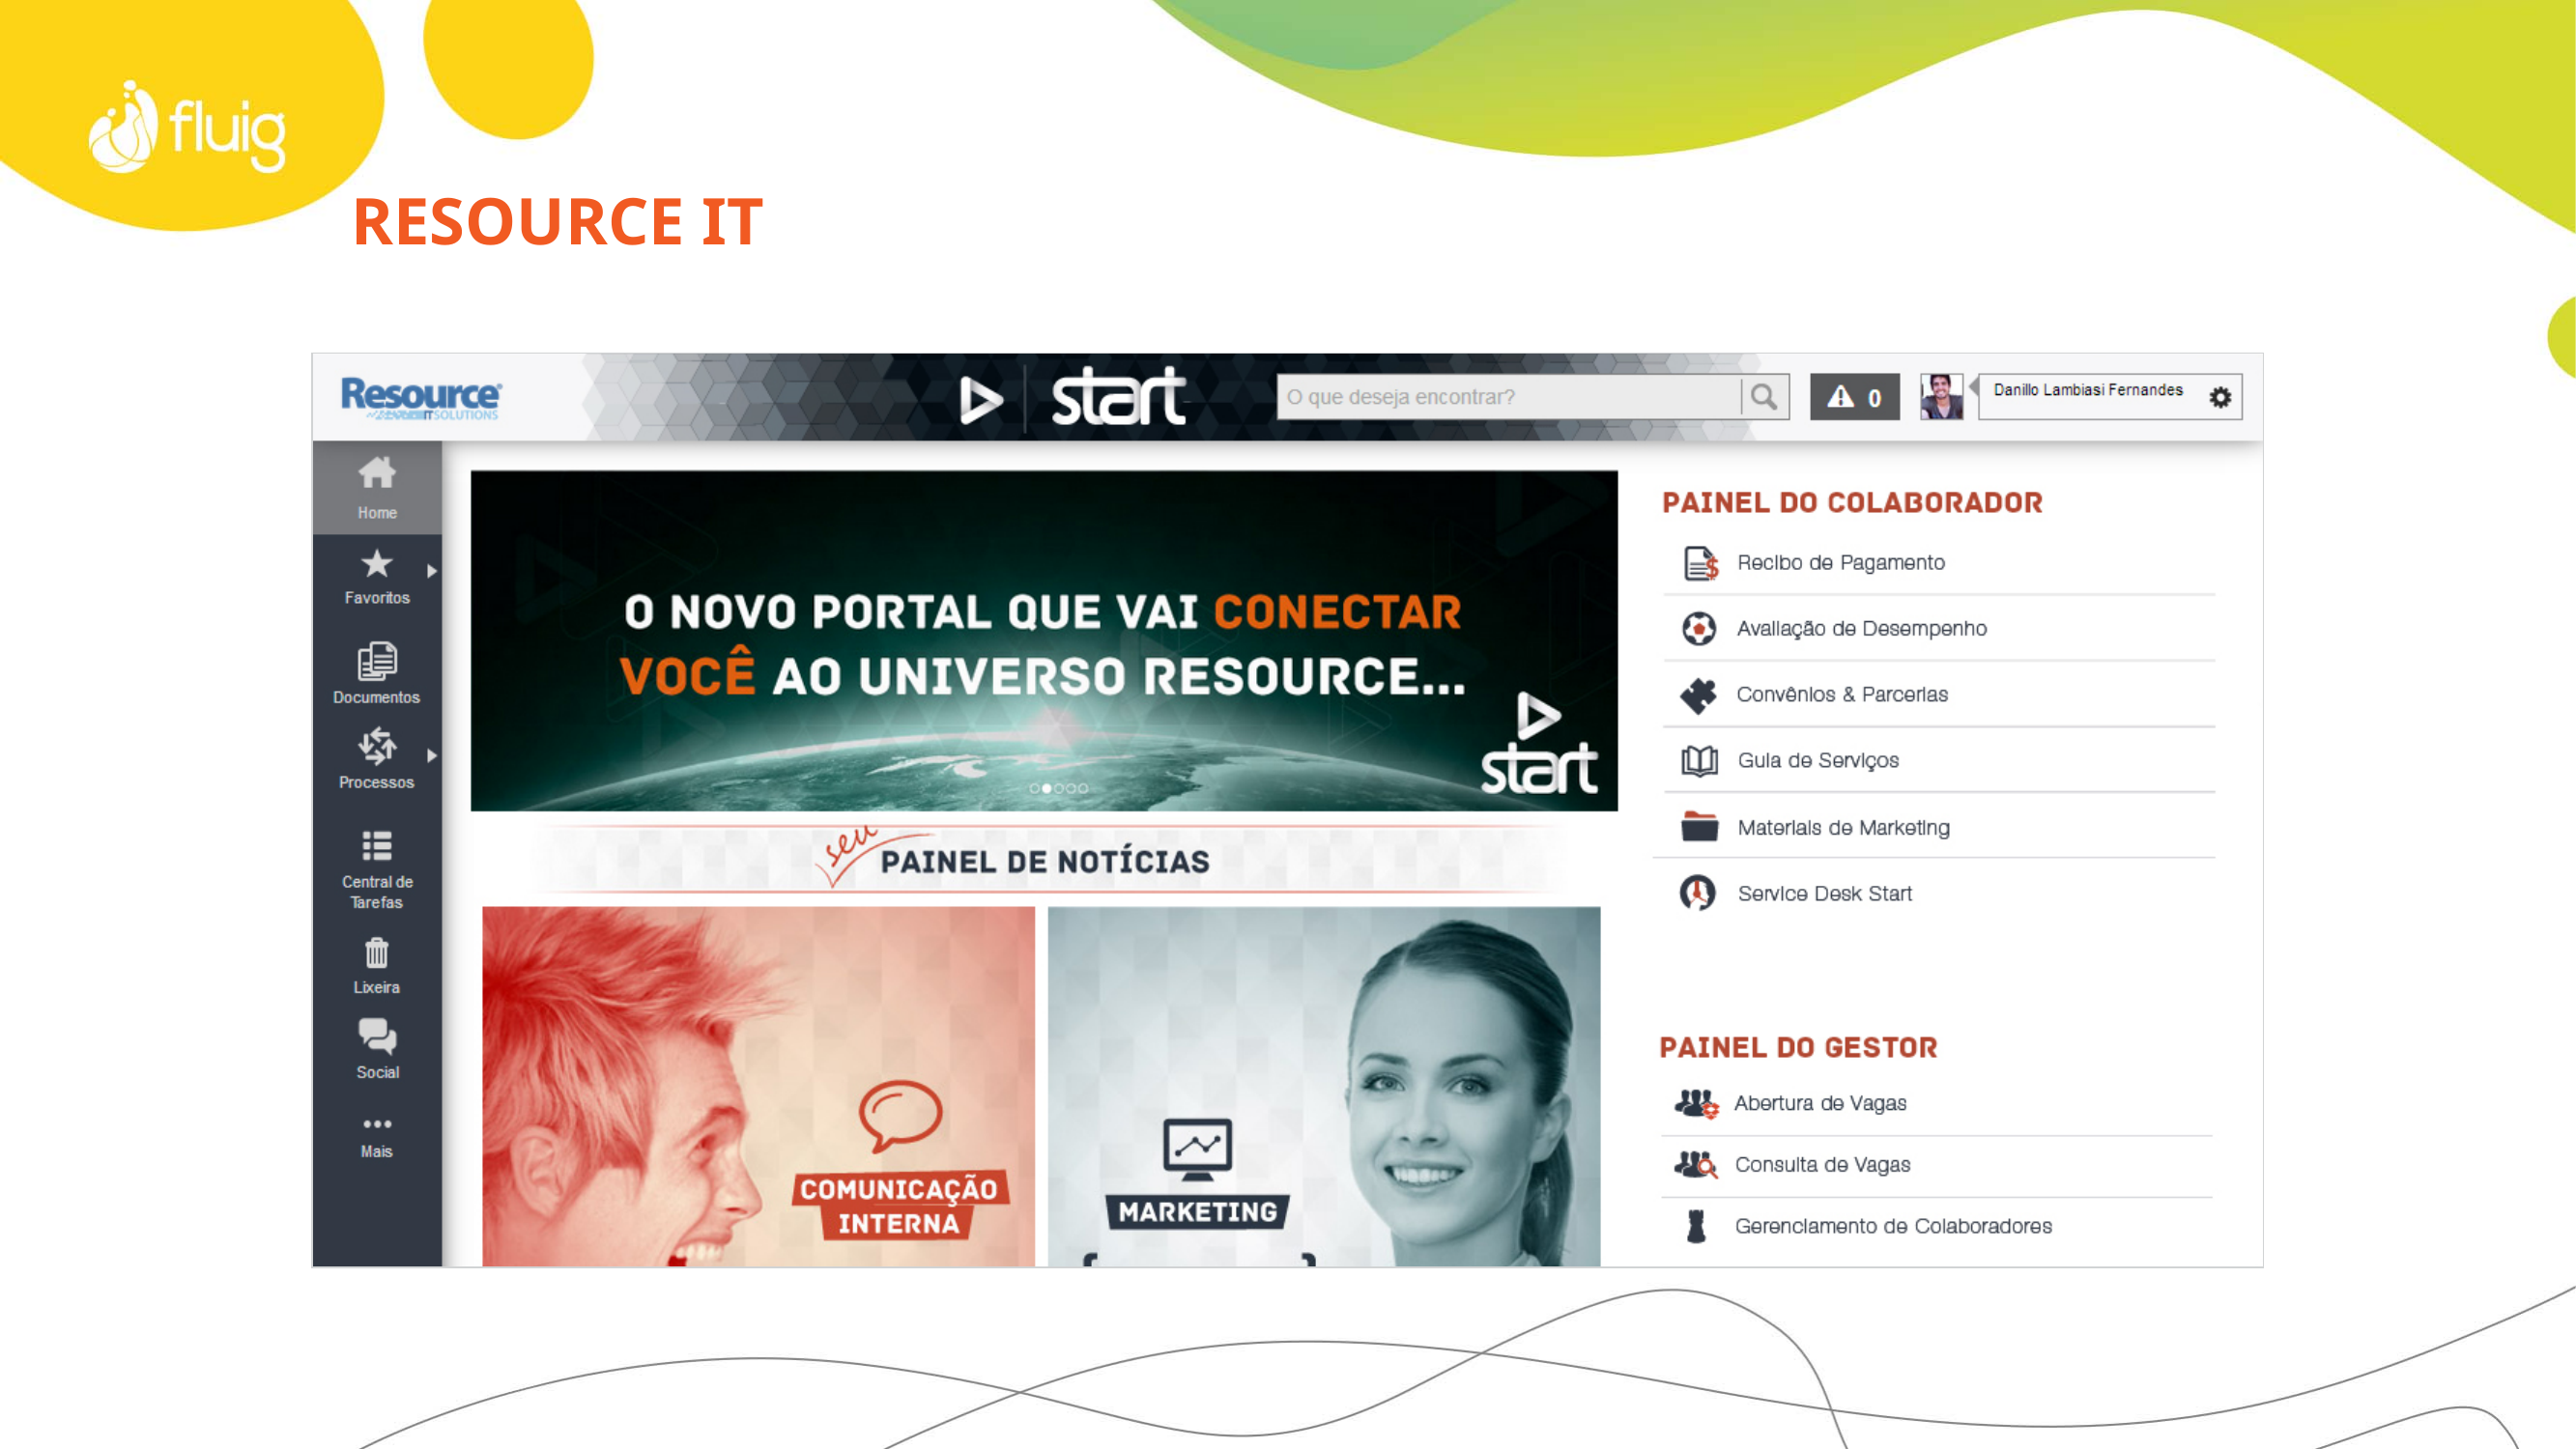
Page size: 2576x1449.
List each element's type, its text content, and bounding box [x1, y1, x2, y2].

title Resource it [336, 173, 2352, 379]
picture [0, 0, 2576, 1449]
